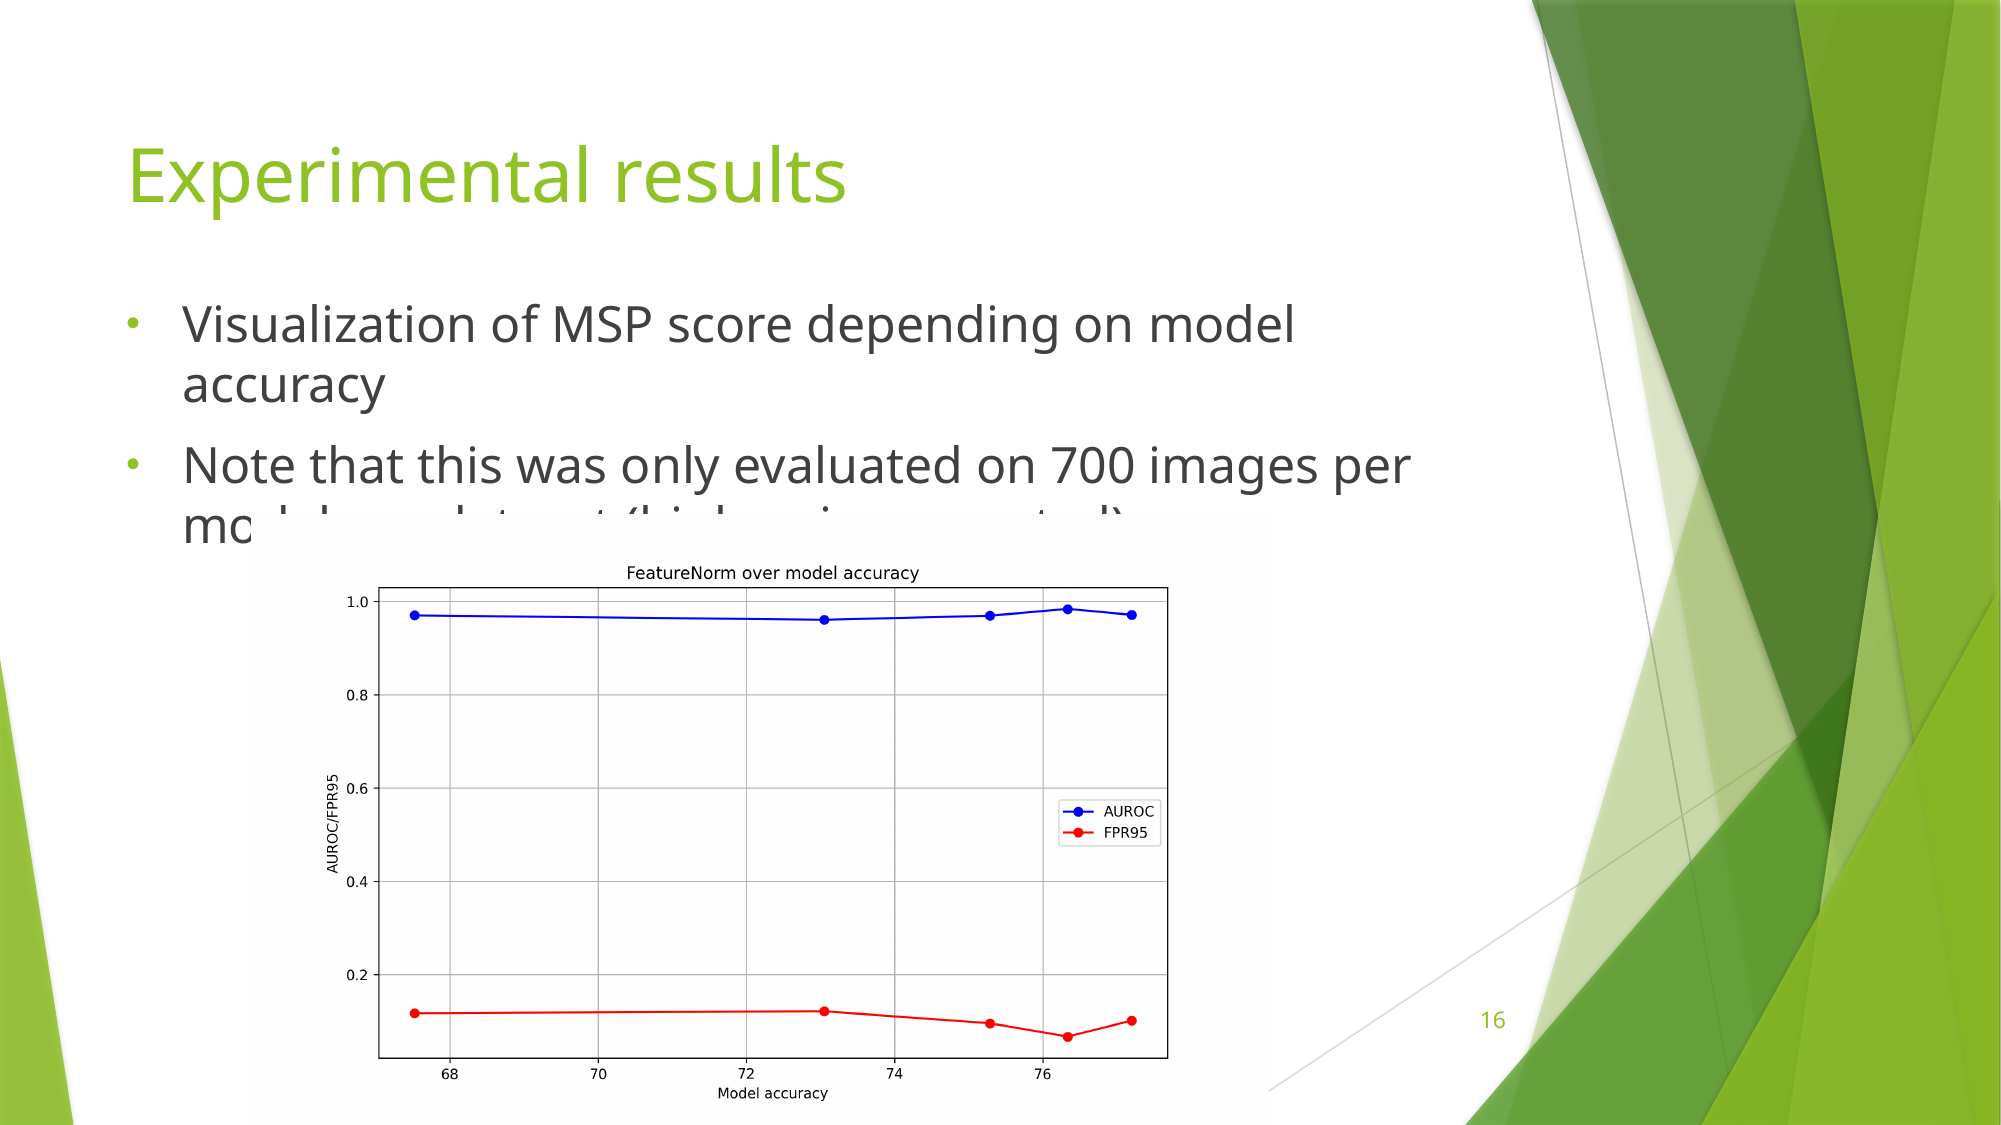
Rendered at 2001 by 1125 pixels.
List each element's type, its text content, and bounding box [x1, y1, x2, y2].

list Visualization of MSP score depending on model accuracy Note that this was only evaluated on 700 images per model per dataset (high noise expected) [111, 284, 1522, 991]
picture [251, 514, 1269, 1125]
title Experimental results [111, 119, 1522, 269]
slide_number 16 [1409, 991, 1522, 1051]
